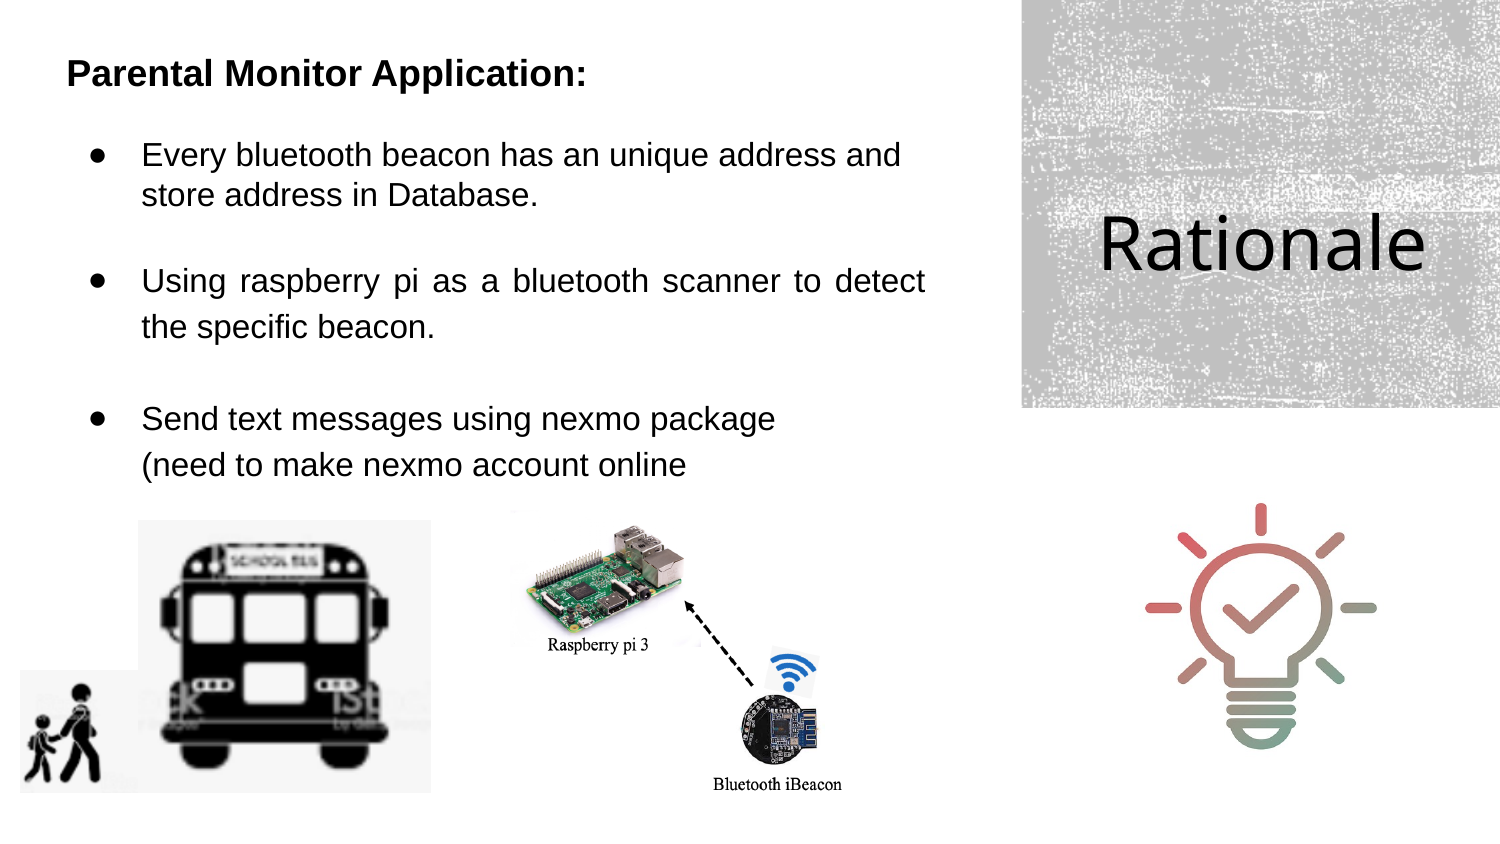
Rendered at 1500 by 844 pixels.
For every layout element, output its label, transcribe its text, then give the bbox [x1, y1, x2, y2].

title Rationale [1034, 131, 1479, 345]
text_box Parental Monitor Application: Every bluetooth beacon has an unique address and store address in Database. Using raspberry pi as a bluetooth scanner to detect the specific beacon. Send text messages using nexmo package (need to make nexmo account online)) [51, 229, 942, 502]
picture [19, 520, 431, 794]
picture [1021, 407, 1500, 844]
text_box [510, 438, 1005, 814]
